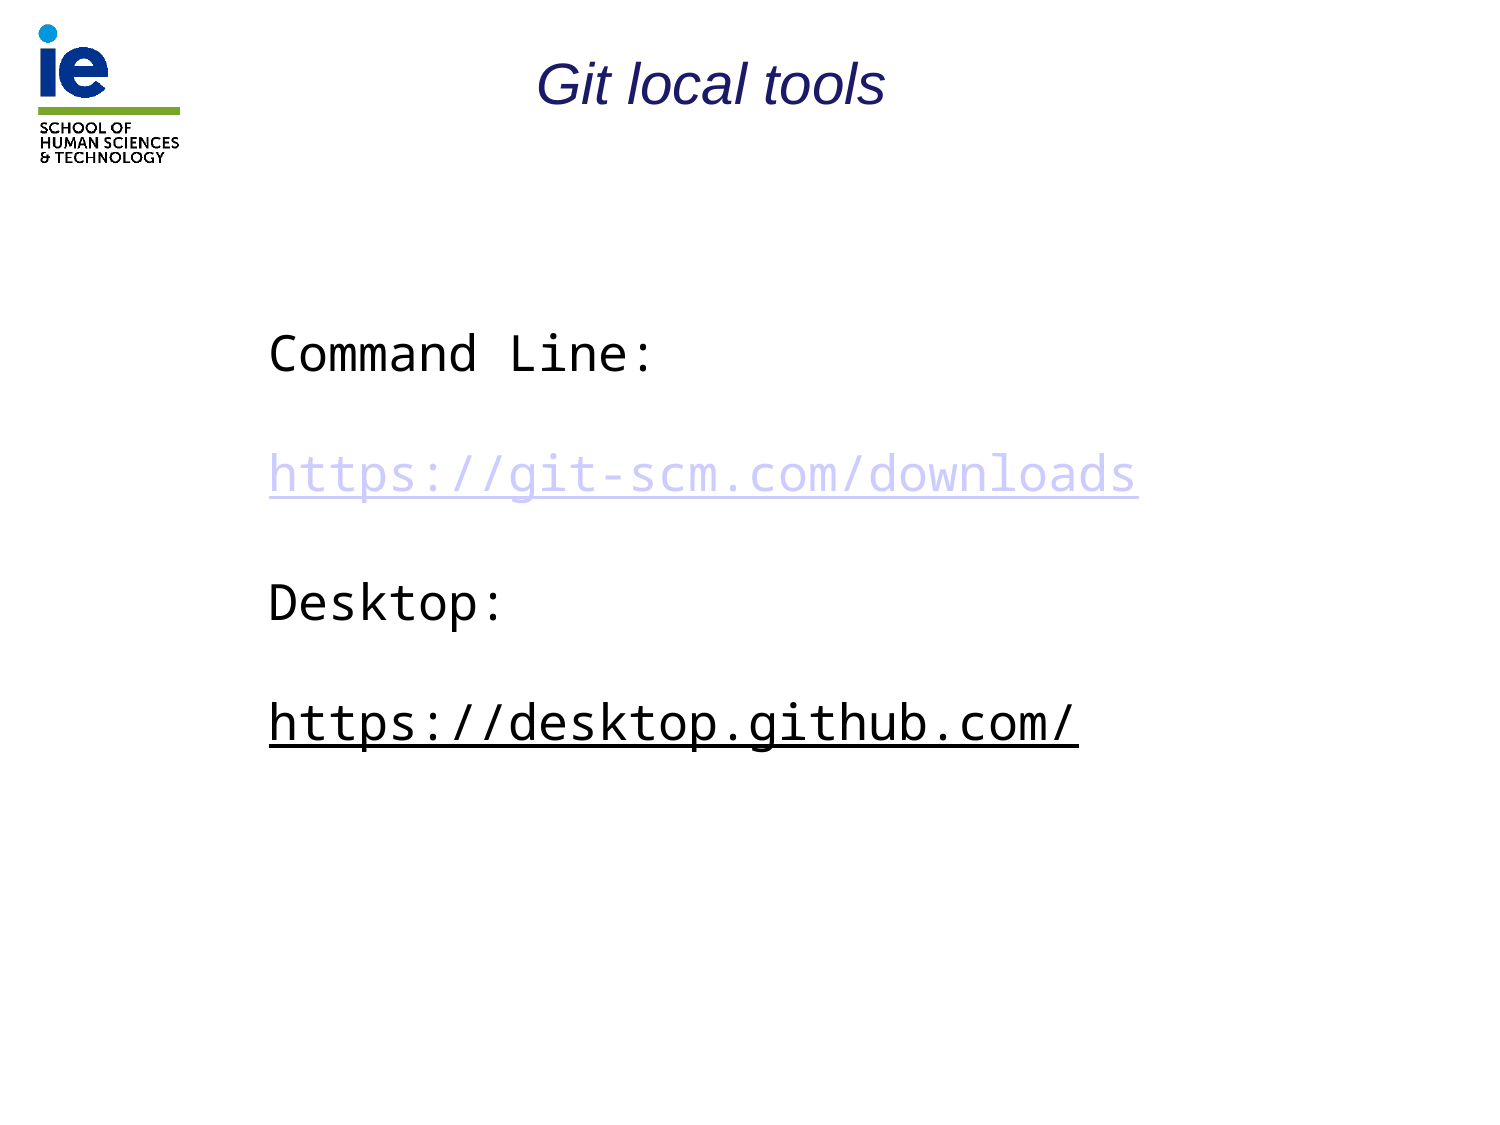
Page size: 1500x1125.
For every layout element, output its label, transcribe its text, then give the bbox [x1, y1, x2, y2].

text_box Git local tools [244, 54, 1312, 99]
text_box Command Line: https://git-scm.com/downloads Desktop: https://desktop.github.com/ [253, 314, 1161, 826]
picture [0, 0, 240, 181]
